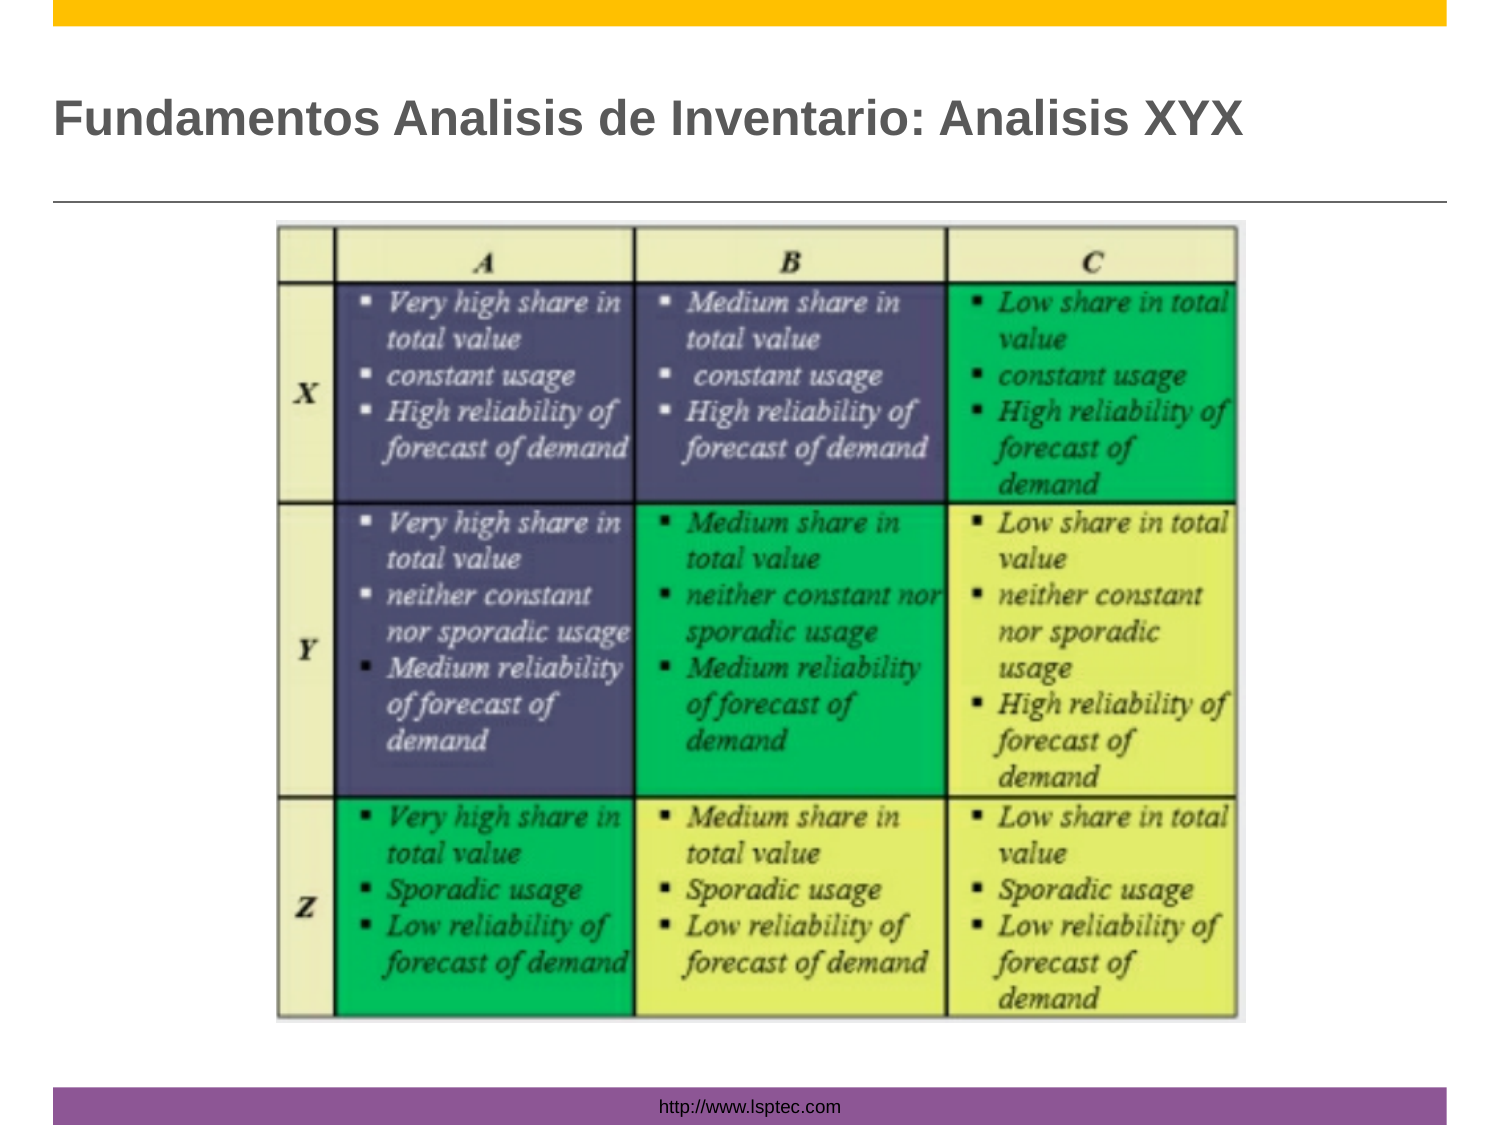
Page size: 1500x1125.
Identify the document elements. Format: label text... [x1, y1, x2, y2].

picture [276, 220, 1246, 1023]
title Fundamentos Analisis de Inventario: Analisis XYX [53, 53, 1447, 178]
